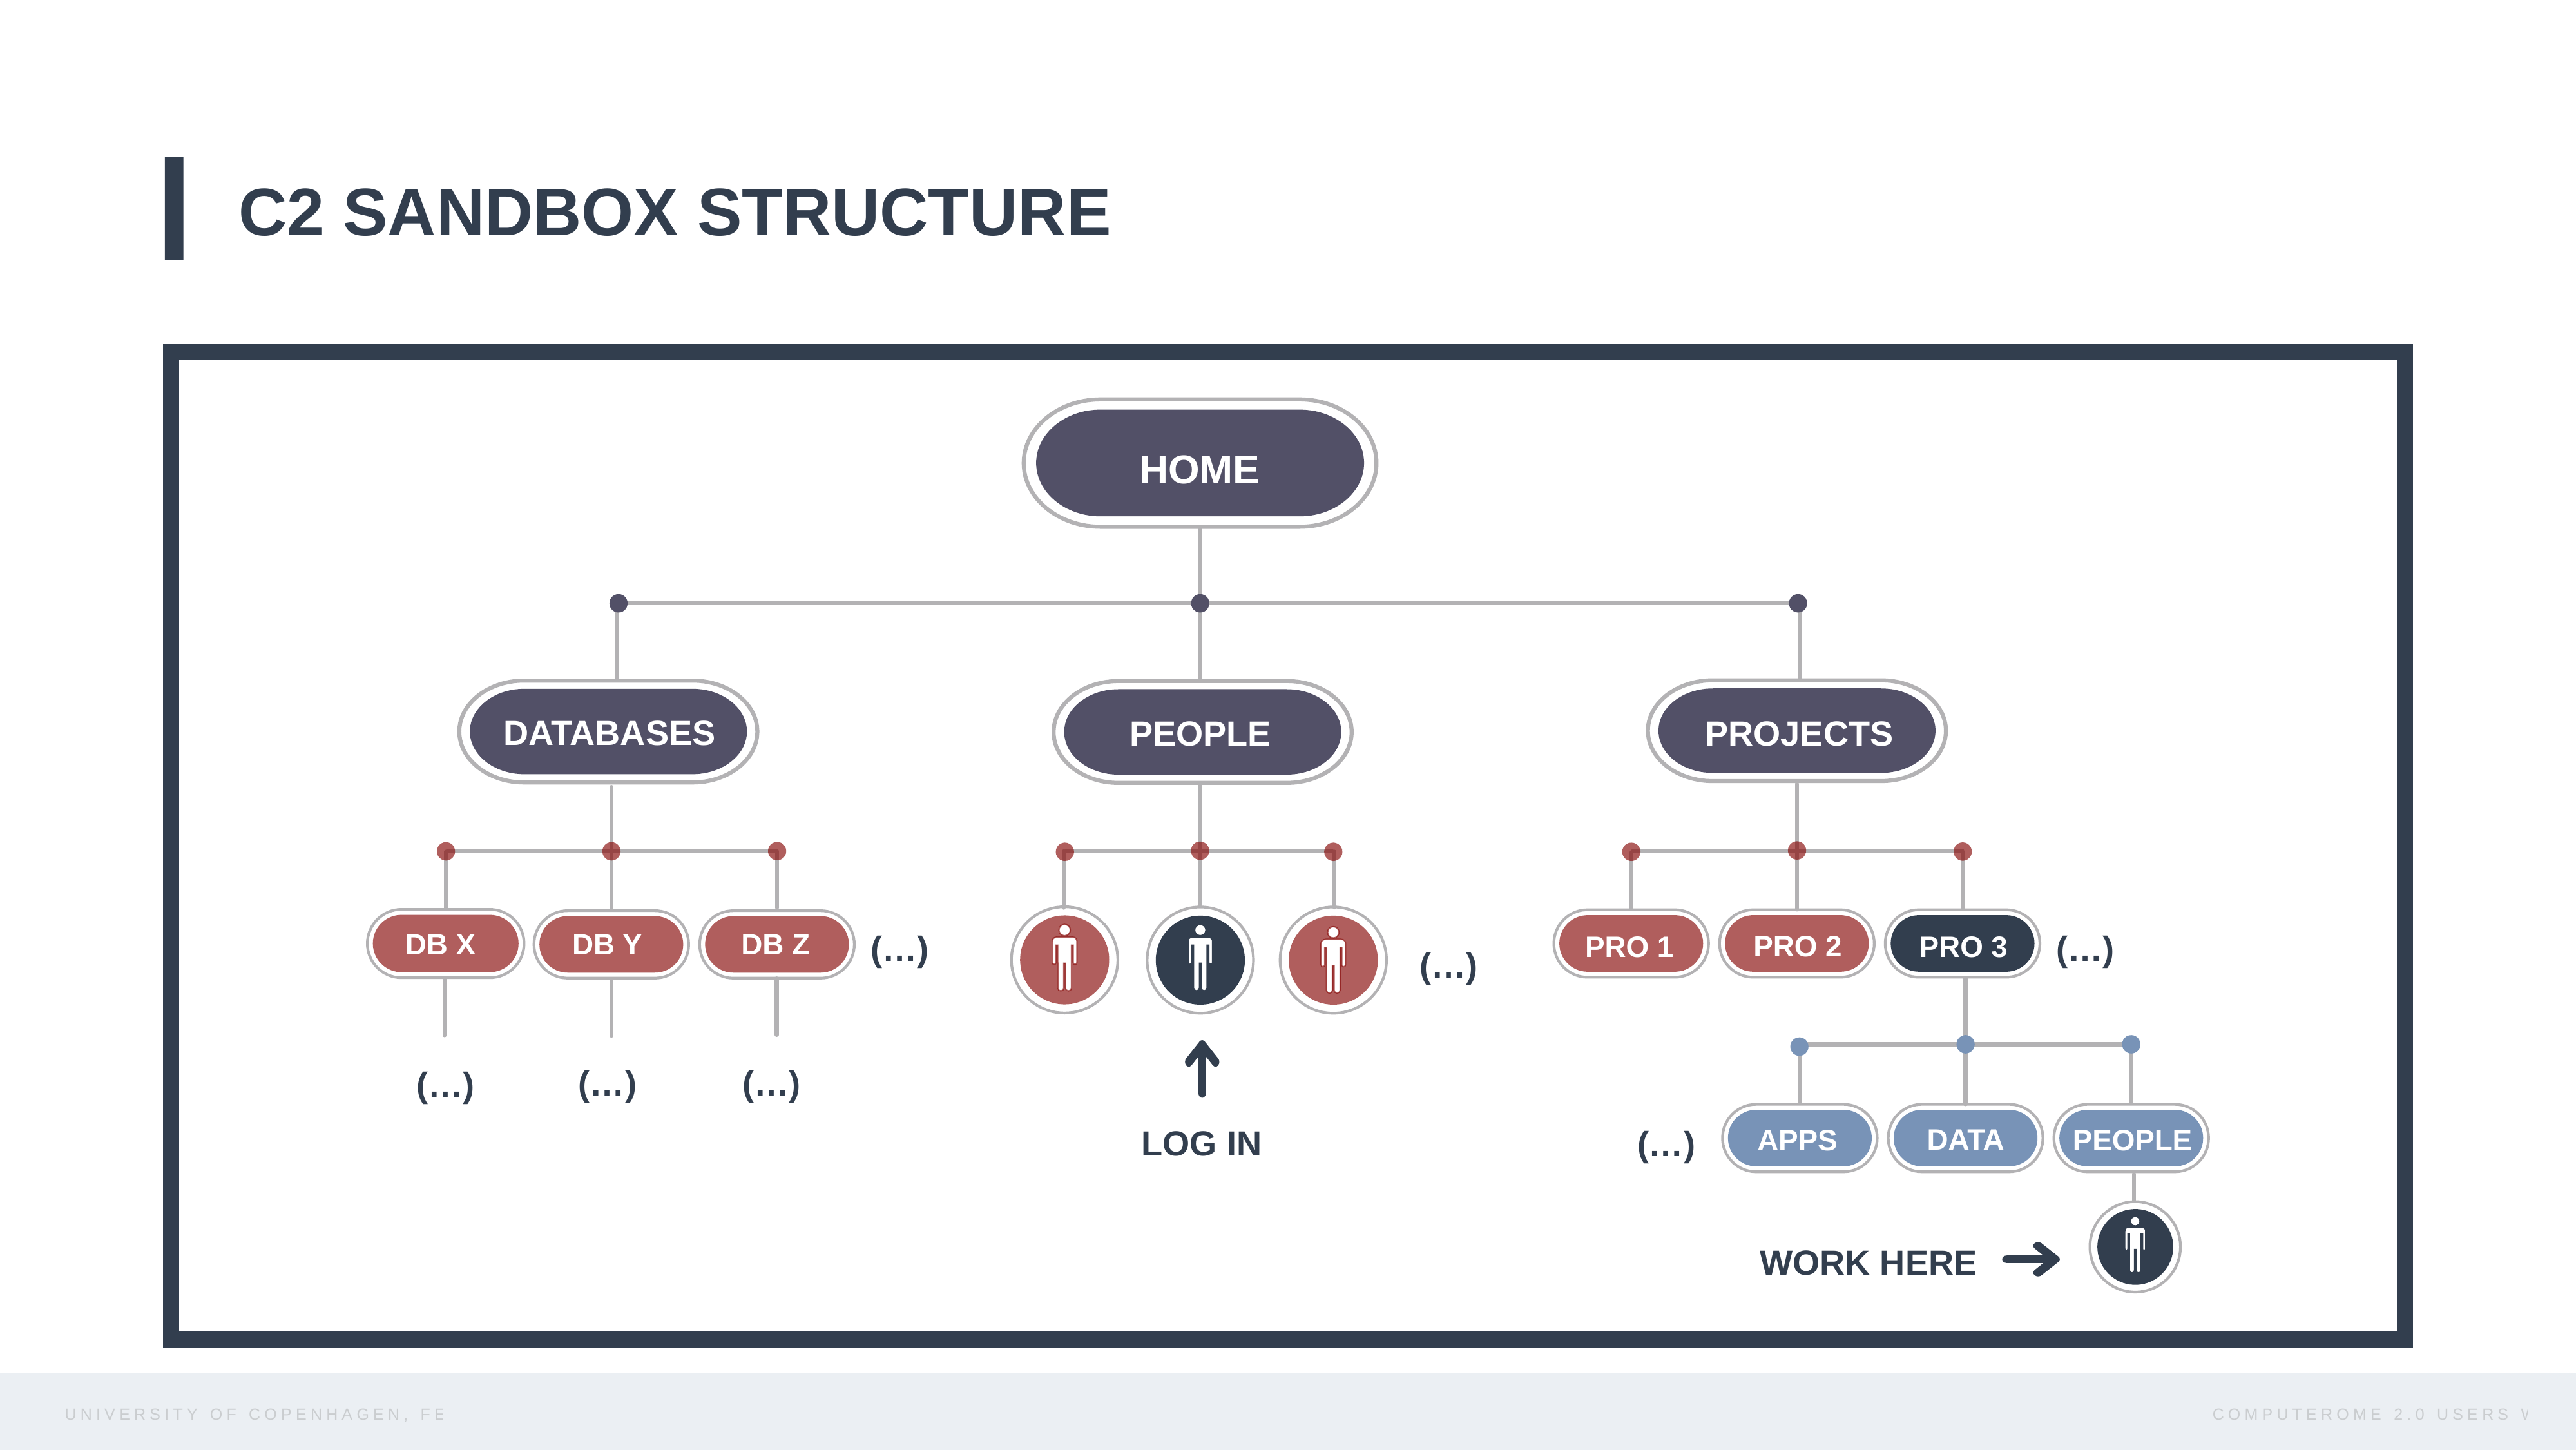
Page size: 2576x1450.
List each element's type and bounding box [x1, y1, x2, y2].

text_box [164, 157, 1133, 260]
text_box [367, 399, 2209, 1293]
text_box [171, 352, 2405, 1340]
